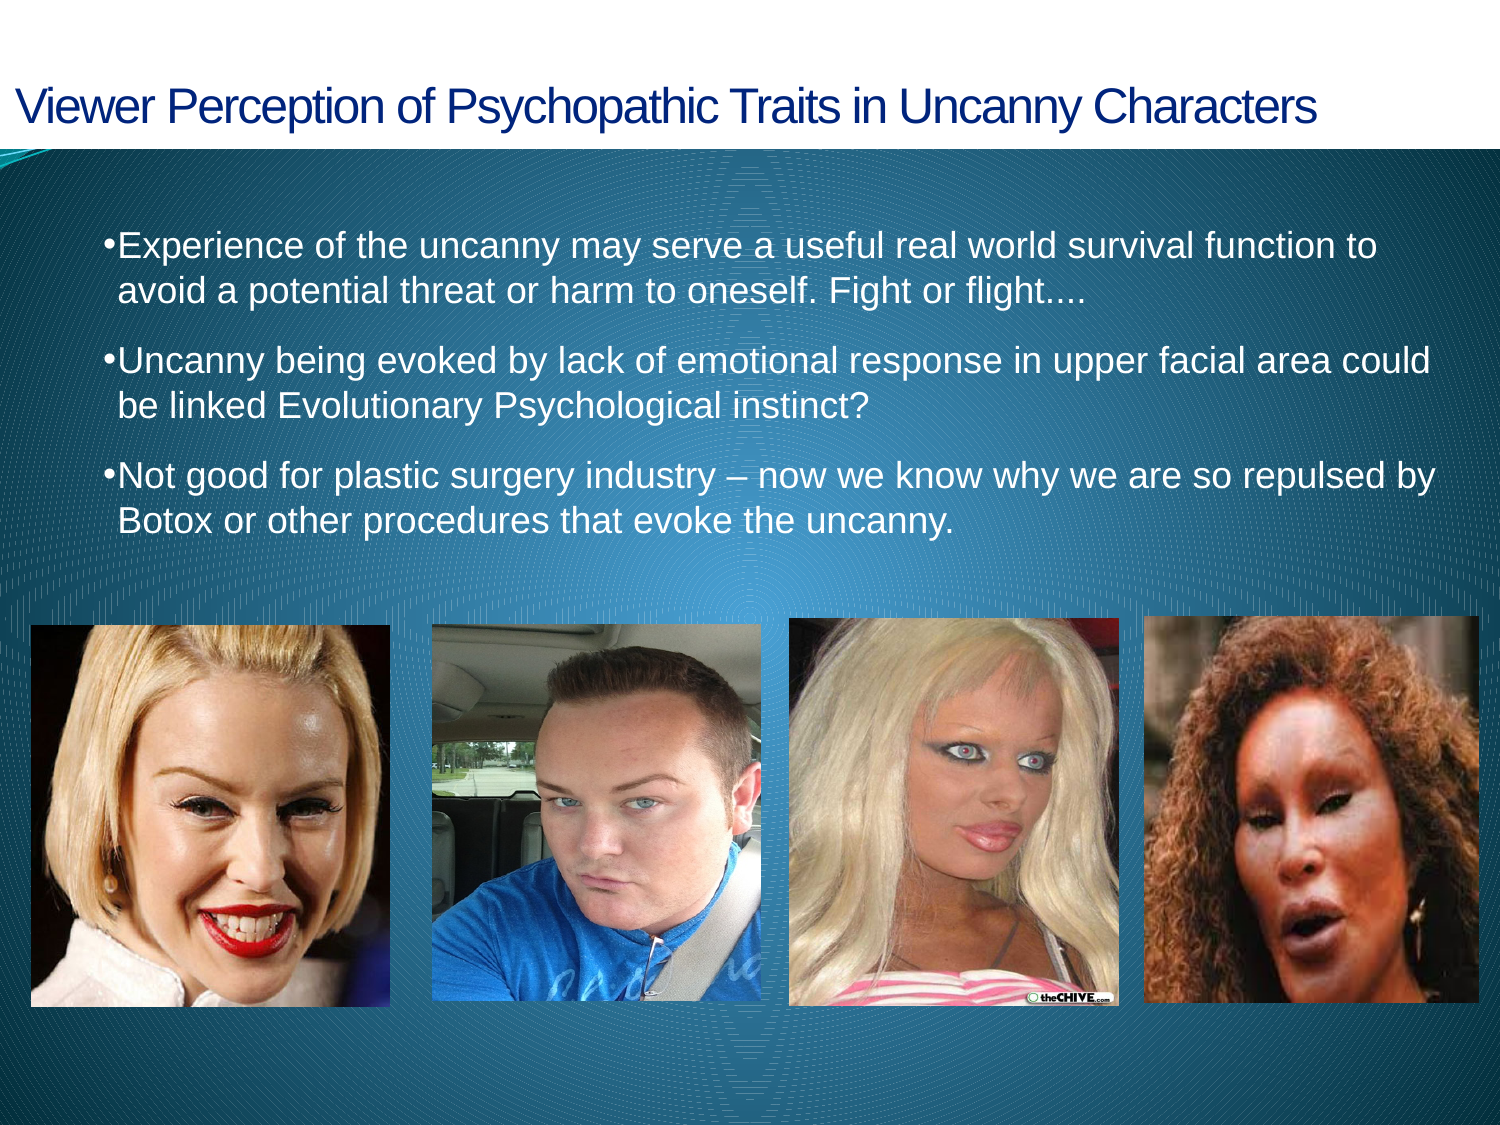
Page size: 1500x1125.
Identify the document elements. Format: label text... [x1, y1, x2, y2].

picture [432, 623, 761, 1002]
picture [31, 625, 390, 1007]
text_box Viewer Perception of Psychopathic Traits in Uncanny Characters [0, 6, 1459, 142]
picture [1144, 616, 1479, 1003]
picture [788, 618, 1119, 1006]
text_box [41, 190, 1400, 292]
text_box Experience of the uncanny may serve a useful real world survival function to avoid a potential threat or harm to oneself. Fight or flight.... Uncanny being evoked by lack of emotional response in upper facial area could be linked Evolutionary Psychological instinct? Not good for plastic surgery industry – now we know why we are so repulsed by Botox or other procedures that evoke the uncanny. [88, 213, 1473, 549]
text_box [0, 0, 1500, 149]
